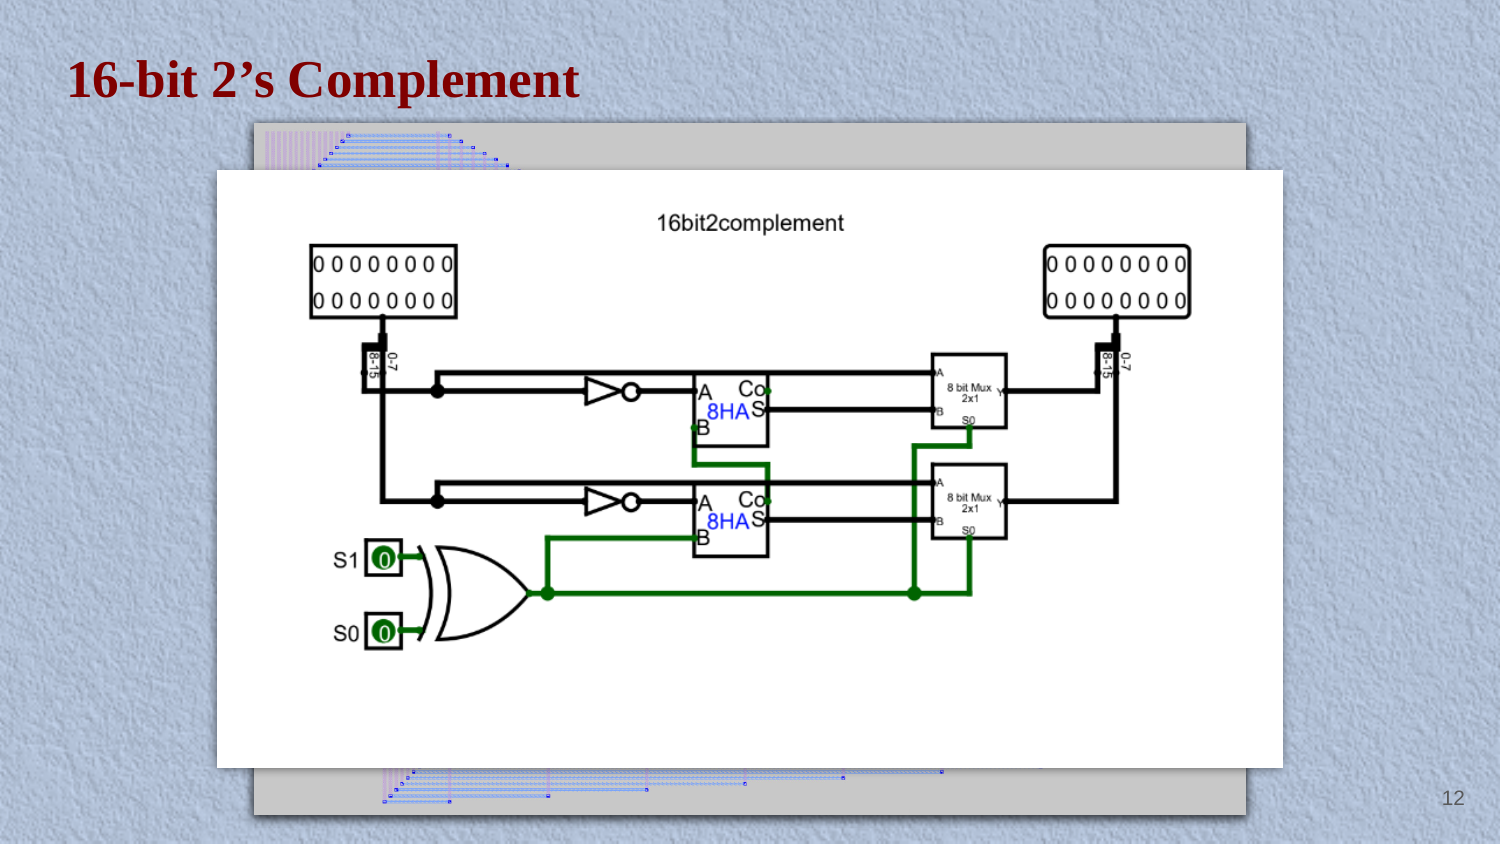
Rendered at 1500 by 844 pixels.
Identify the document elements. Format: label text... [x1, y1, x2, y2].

title 16-bit 2’s Complement [51, 29, 1449, 124]
slide_number ‹#› [1389, 764, 1480, 830]
picture [0, 0, 1500, 844]
